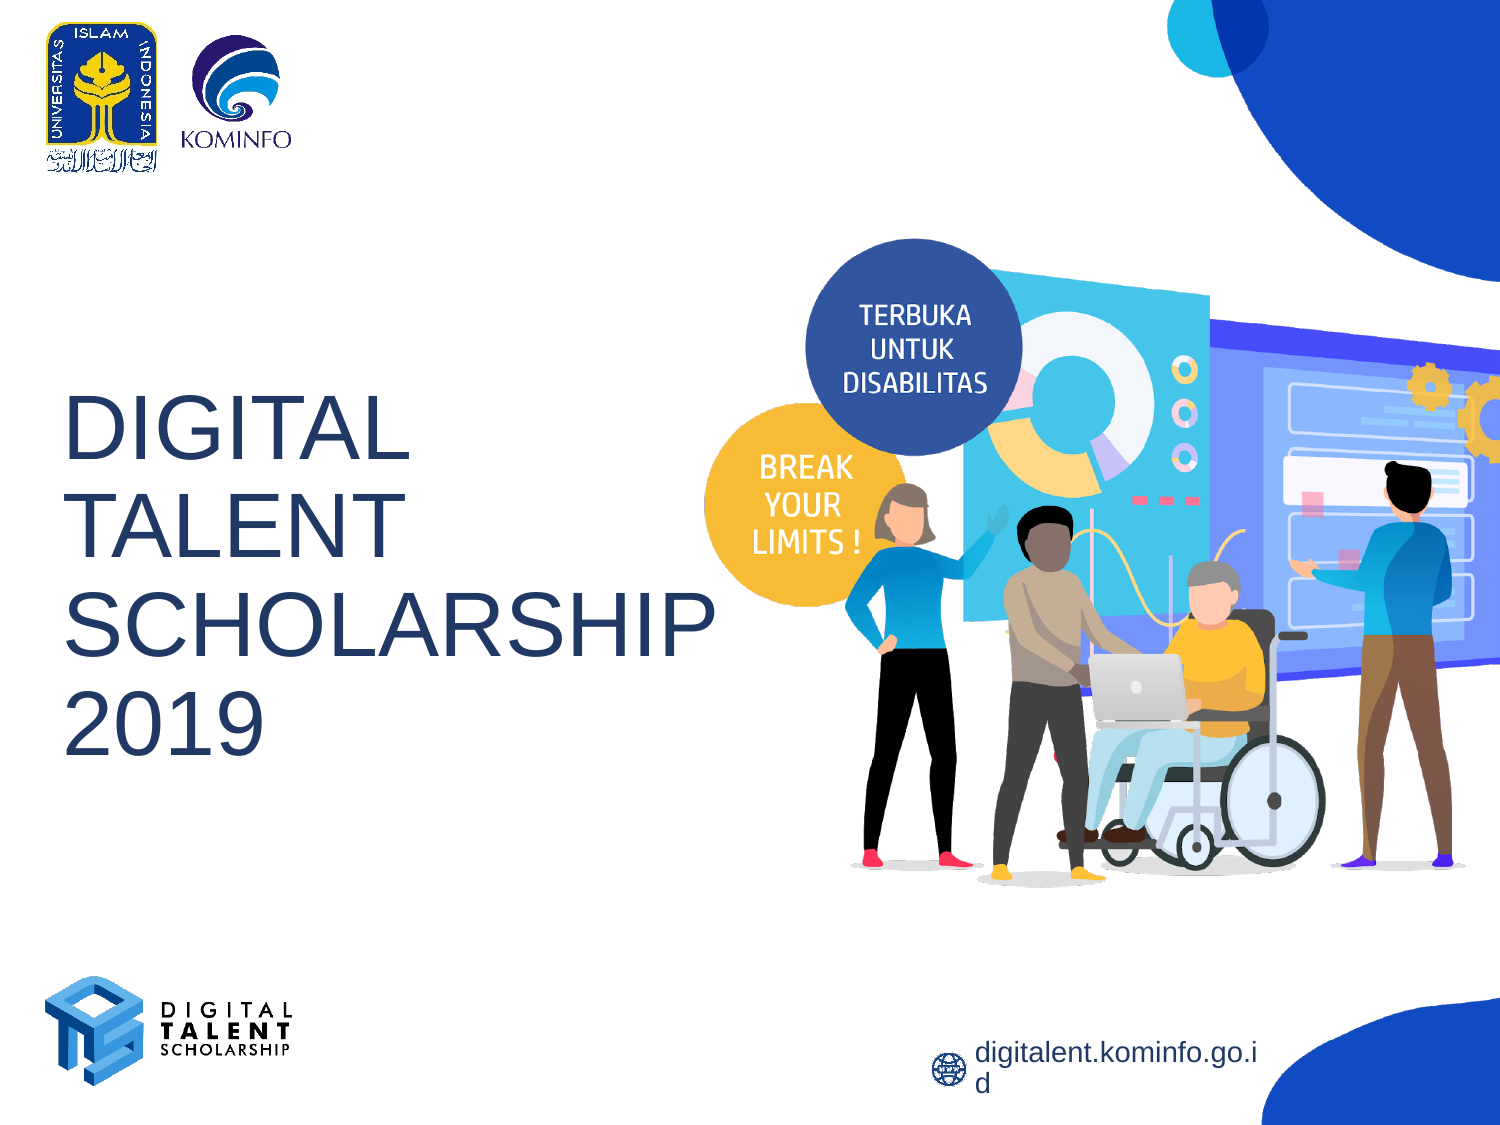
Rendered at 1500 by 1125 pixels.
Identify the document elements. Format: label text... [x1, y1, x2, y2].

picture [669, 0, 1500, 1125]
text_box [930, 1037, 1288, 1101]
picture [46, 22, 157, 174]
picture [182, 35, 291, 149]
picture [25, 969, 321, 1087]
text_box DIGITAL TALENT SCHOLARSHIP 2019 [47, 361, 664, 794]
